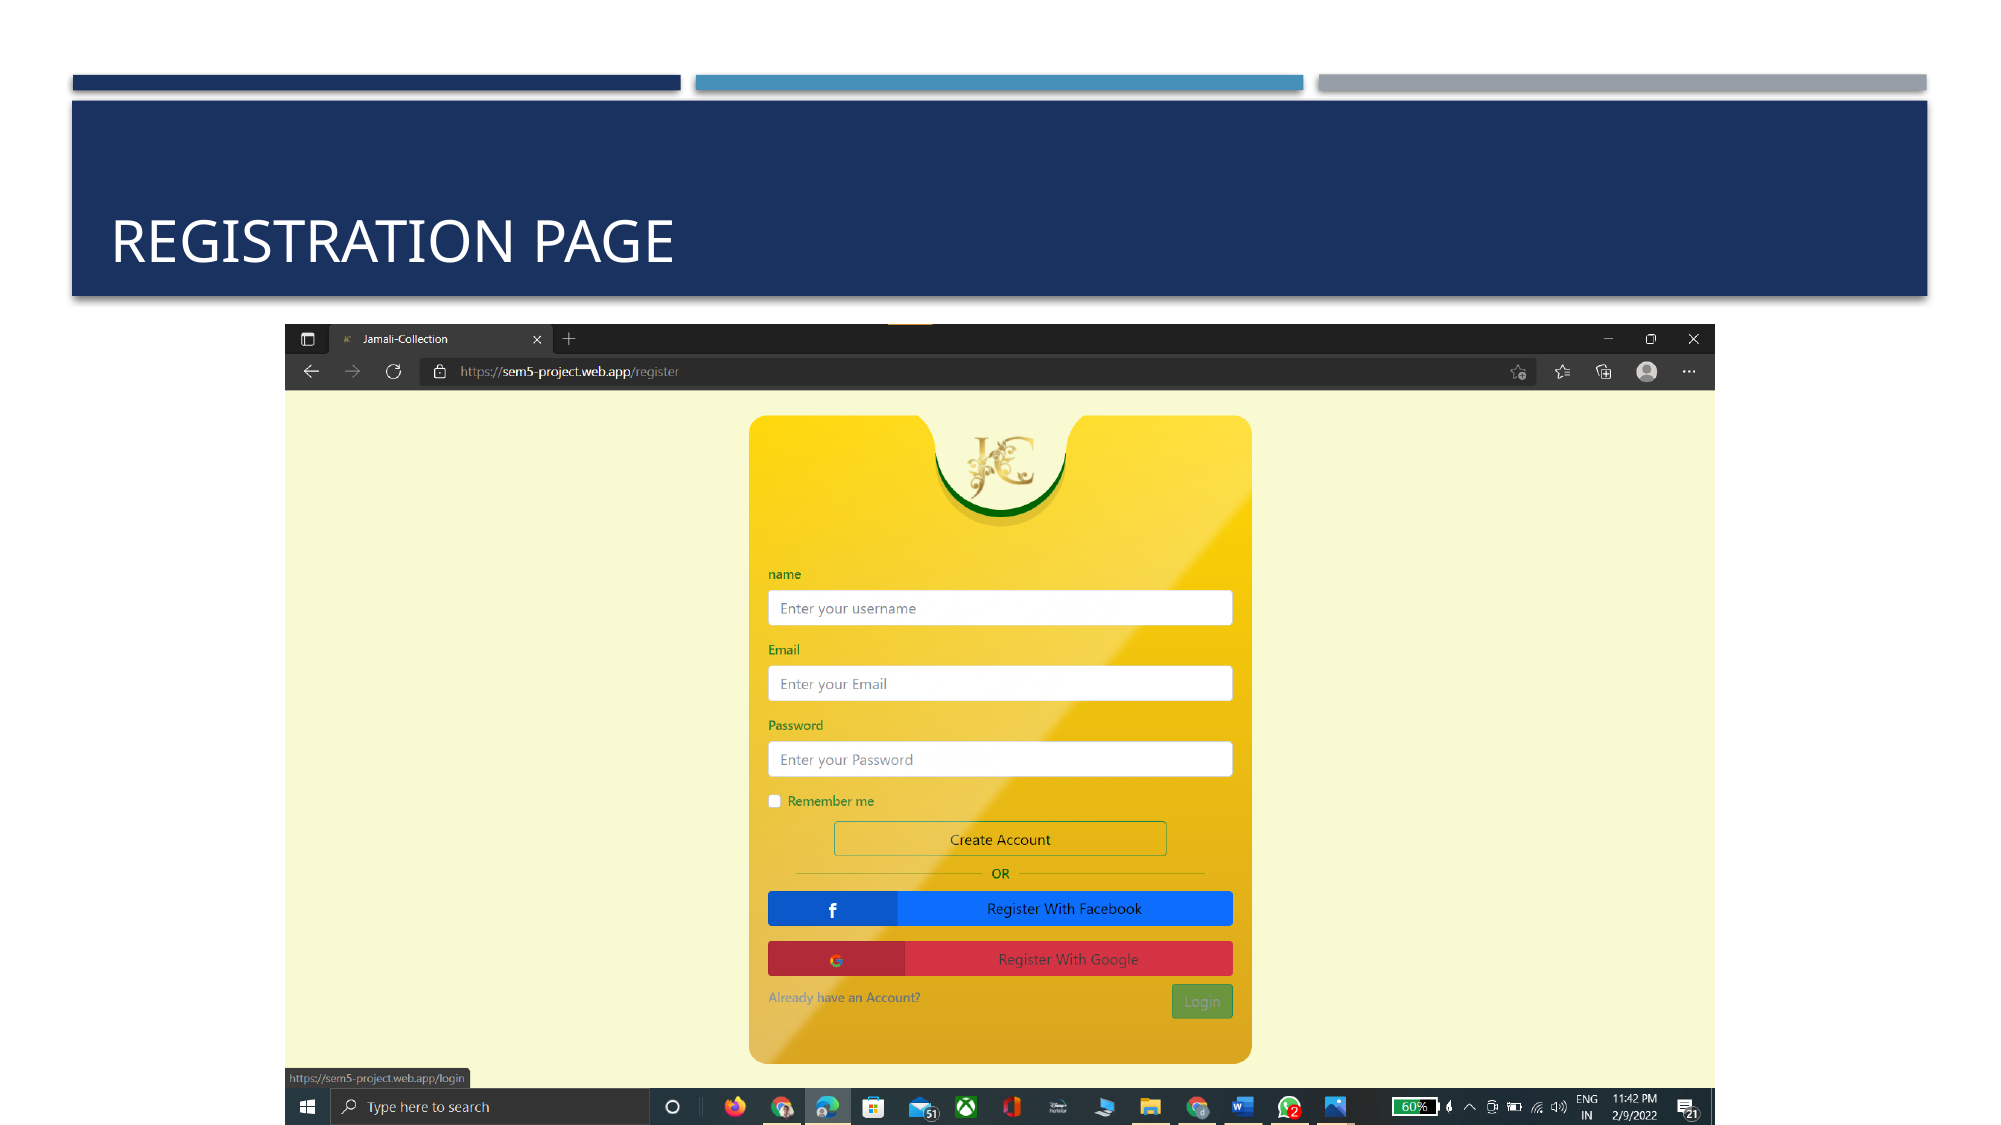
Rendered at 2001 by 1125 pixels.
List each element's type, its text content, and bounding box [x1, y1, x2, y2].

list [284, 323, 1716, 1125]
title Registration page [95, 115, 1905, 282]
